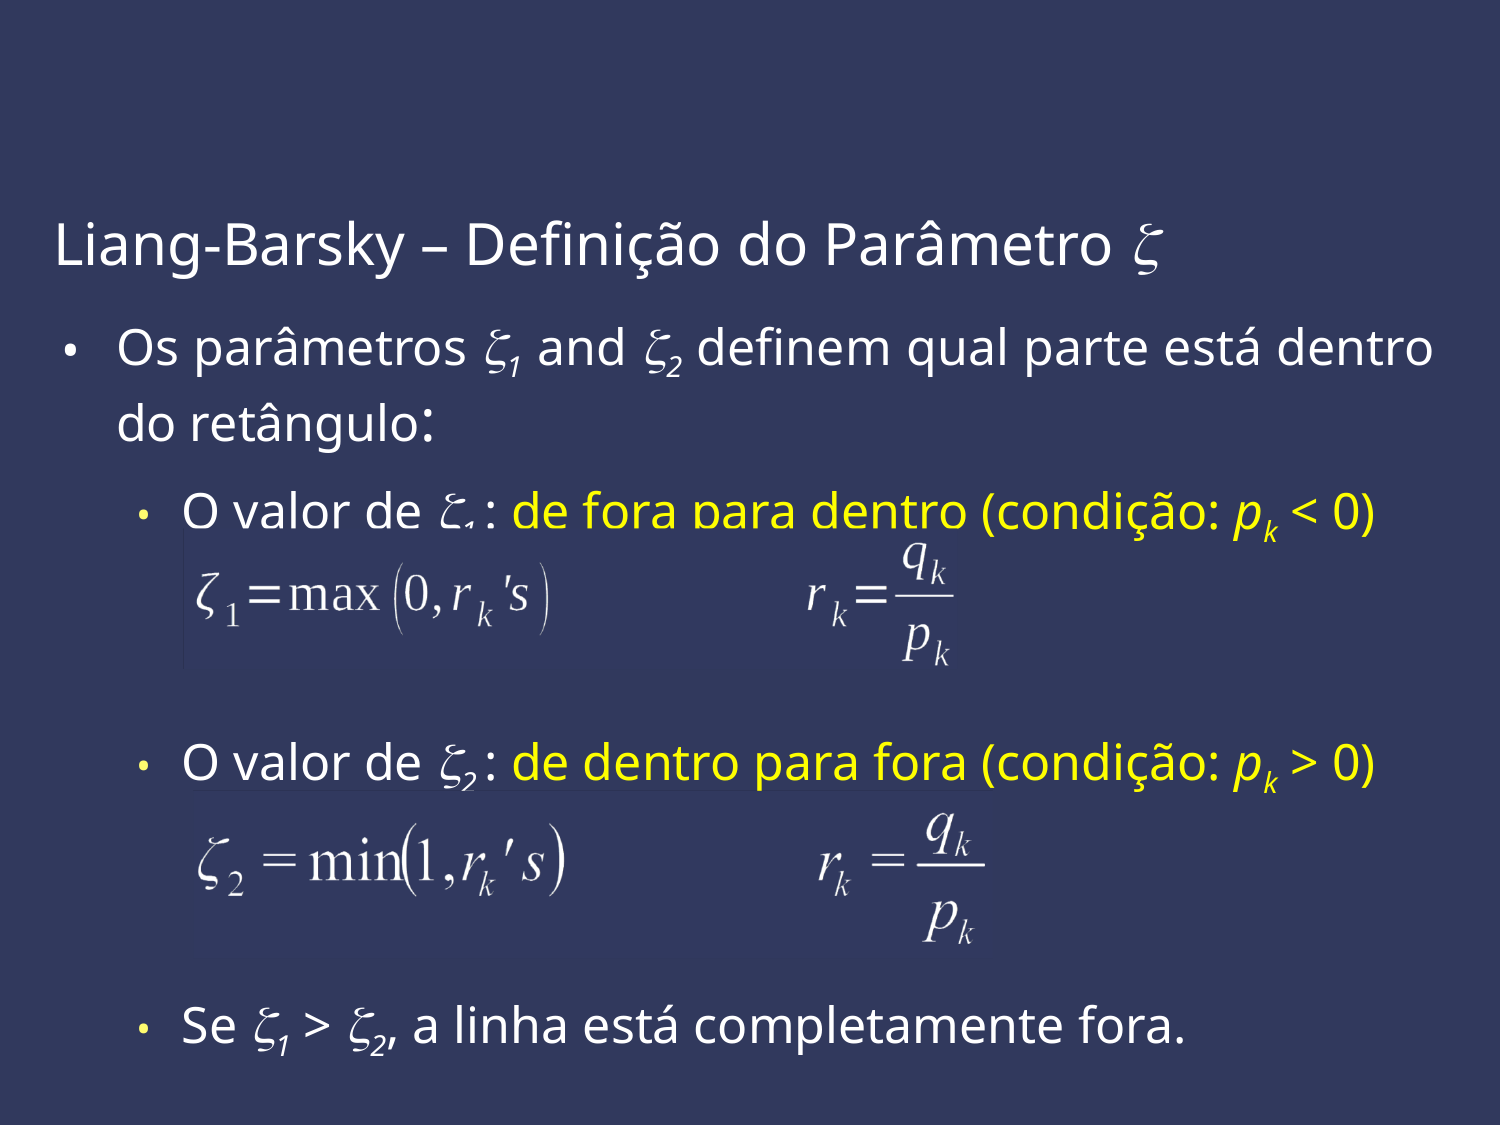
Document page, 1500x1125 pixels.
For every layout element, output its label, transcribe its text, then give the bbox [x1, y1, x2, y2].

text_box Liang-Barsky – Definição do Parâmetro  [38, 193, 1450, 292]
picture [170, 504, 1011, 977]
text_box Os parâmetros 1 and 2 definem qual parte está dentro do retângulo: O valor de 1 : de fora para dentro (condição: pk < 0) O valor de 2 : de dentro para fora (condição: pk > 0) Se 1 > 2, a linha está completamente fora. [46, 307, 1450, 1063]
